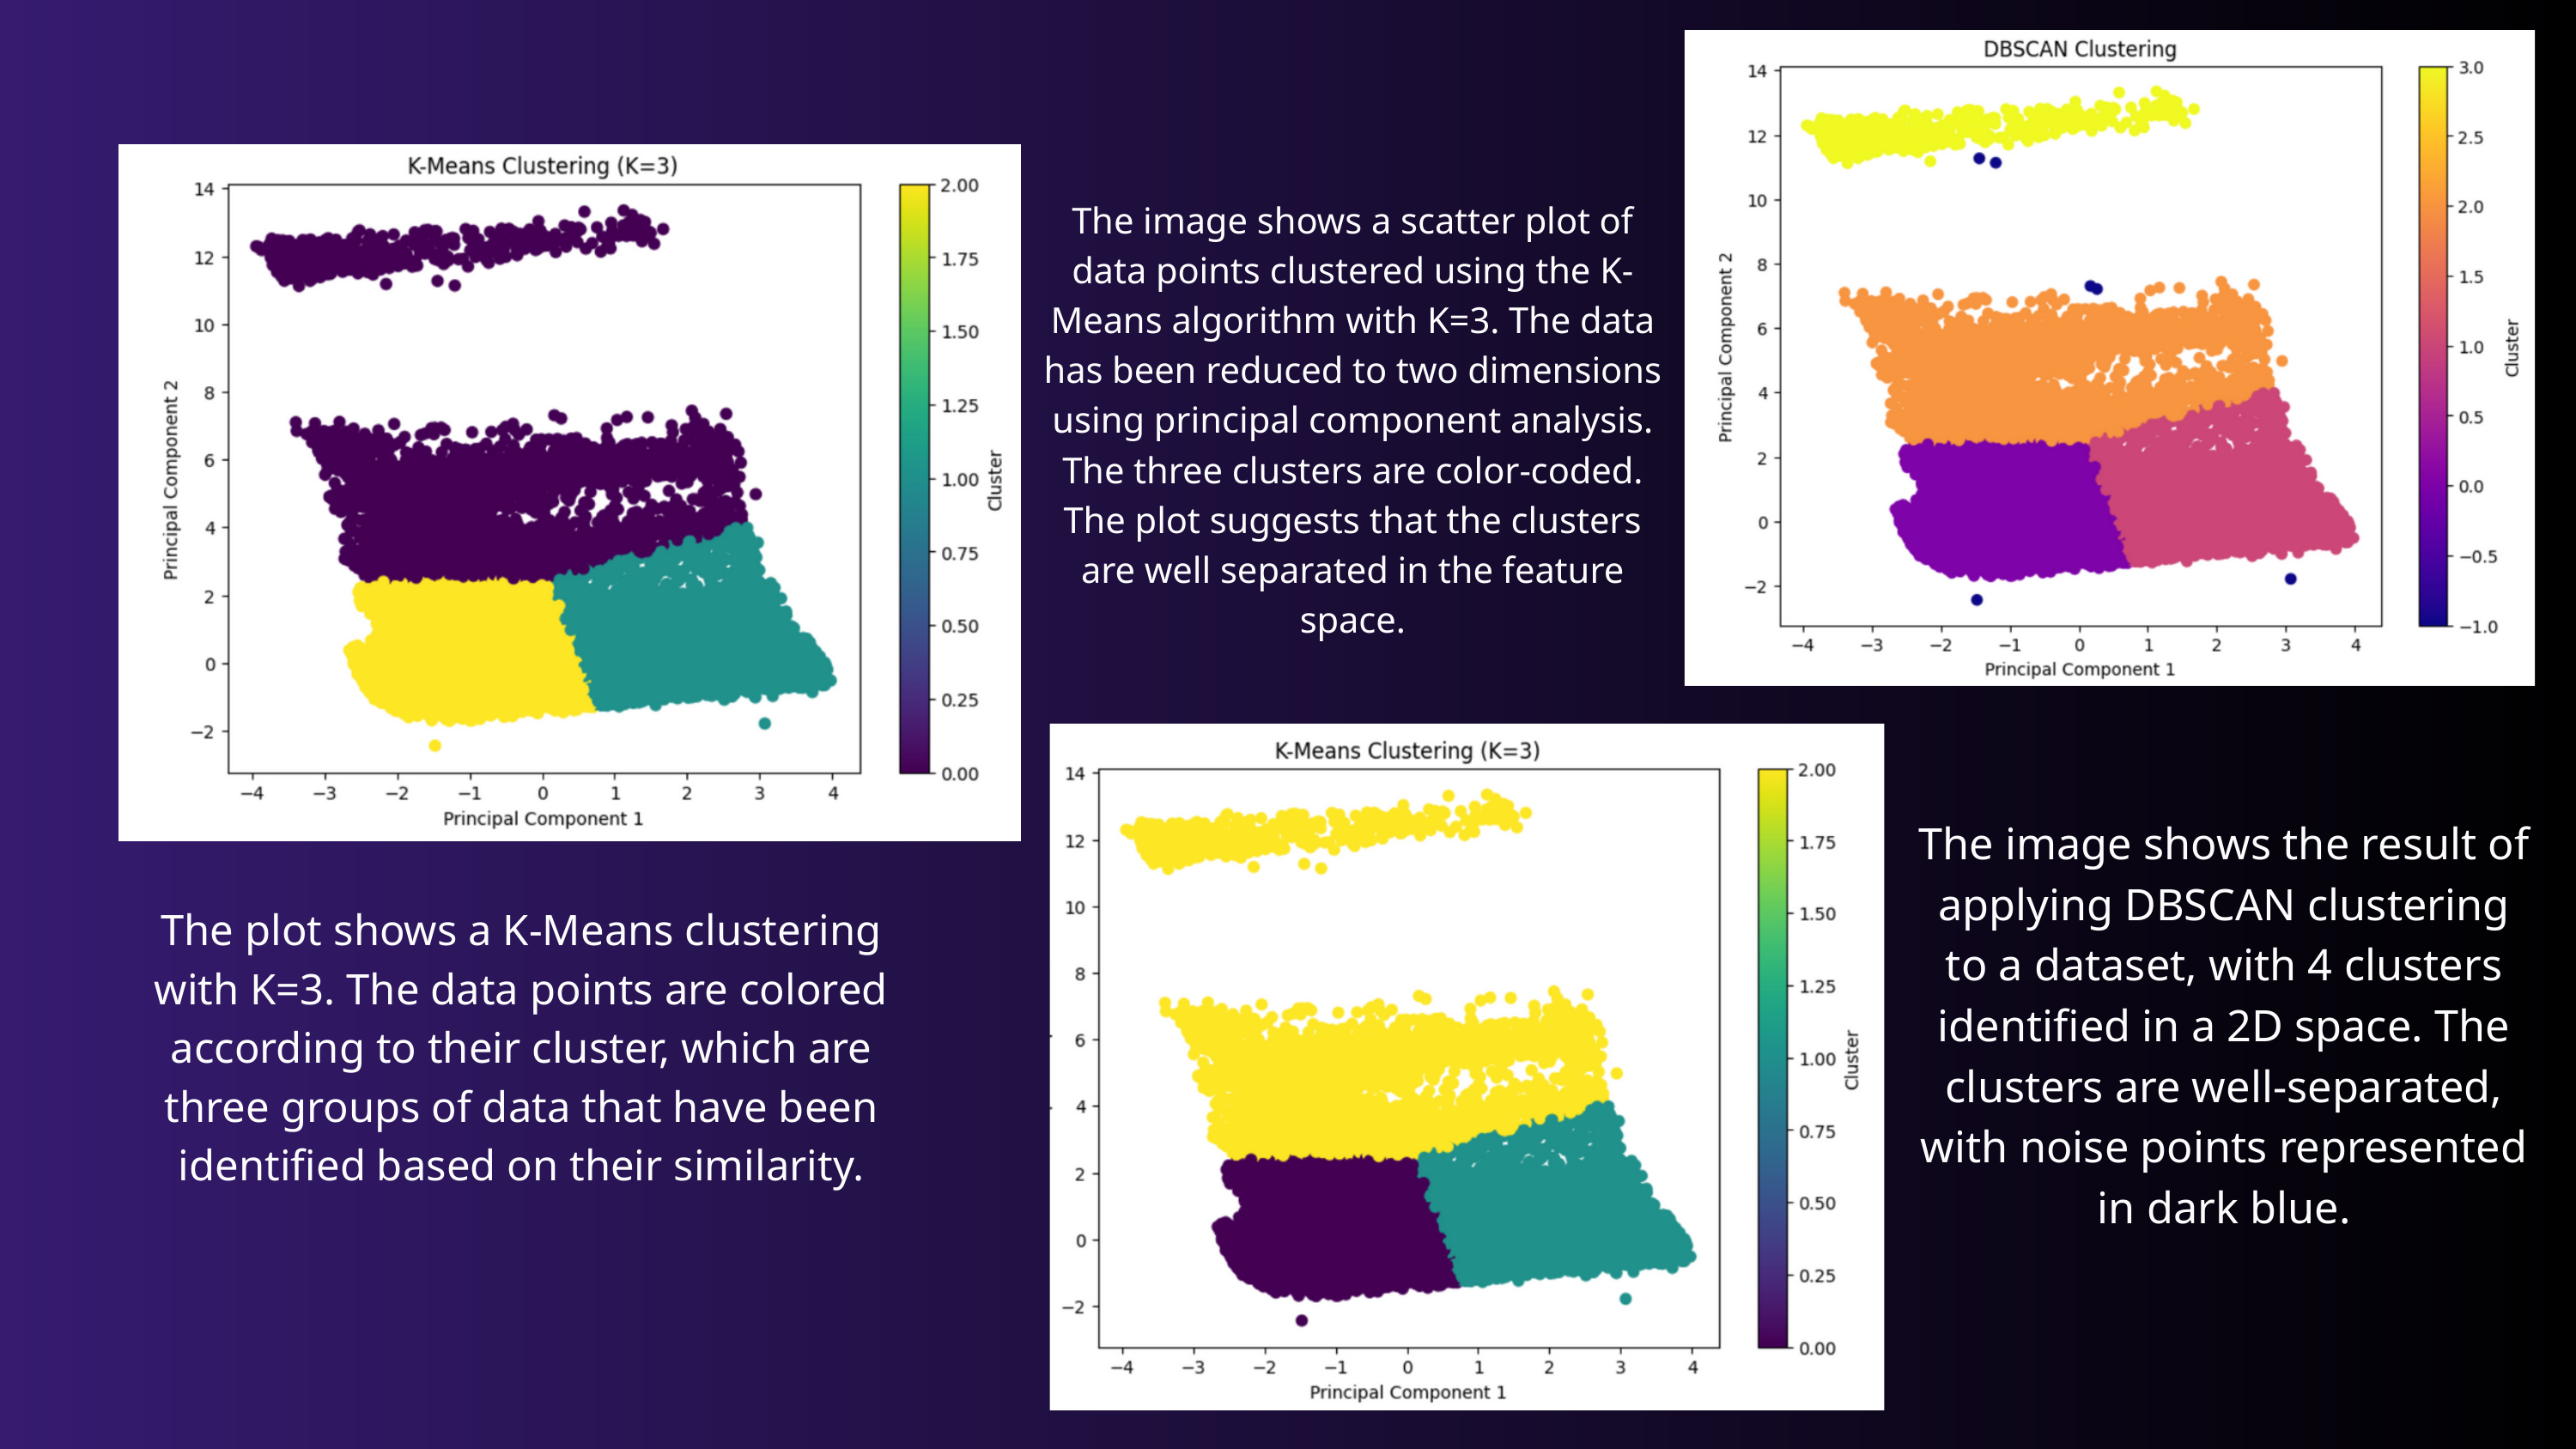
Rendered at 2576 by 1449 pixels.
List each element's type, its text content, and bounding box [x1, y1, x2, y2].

text_box [118, 144, 1021, 842]
text_box The image shows the result of applying DBSCAN clustering to a dataset, with 4 clusters identified in a 2D space. The clusters are well-separated, with noise points represented in dark blue. [1913, 807, 2536, 1233]
text_box [1049, 724, 1885, 1410]
text_box The image shows a scatter plot of data points clustered using the K-Means algorithm with K=3. The data has been reduced to two dimensions using principal component analysis. The three clusters are color-coded. The plot suggests that the clusters are well separated in the feature space. [1038, 191, 1667, 641]
text_box The plot shows a K-Means clustering with K=3. The data points are colored according to their cluster, which are three groups of data that have been identified based on their similarity. [144, 894, 899, 1190]
text_box [1684, 30, 2536, 686]
